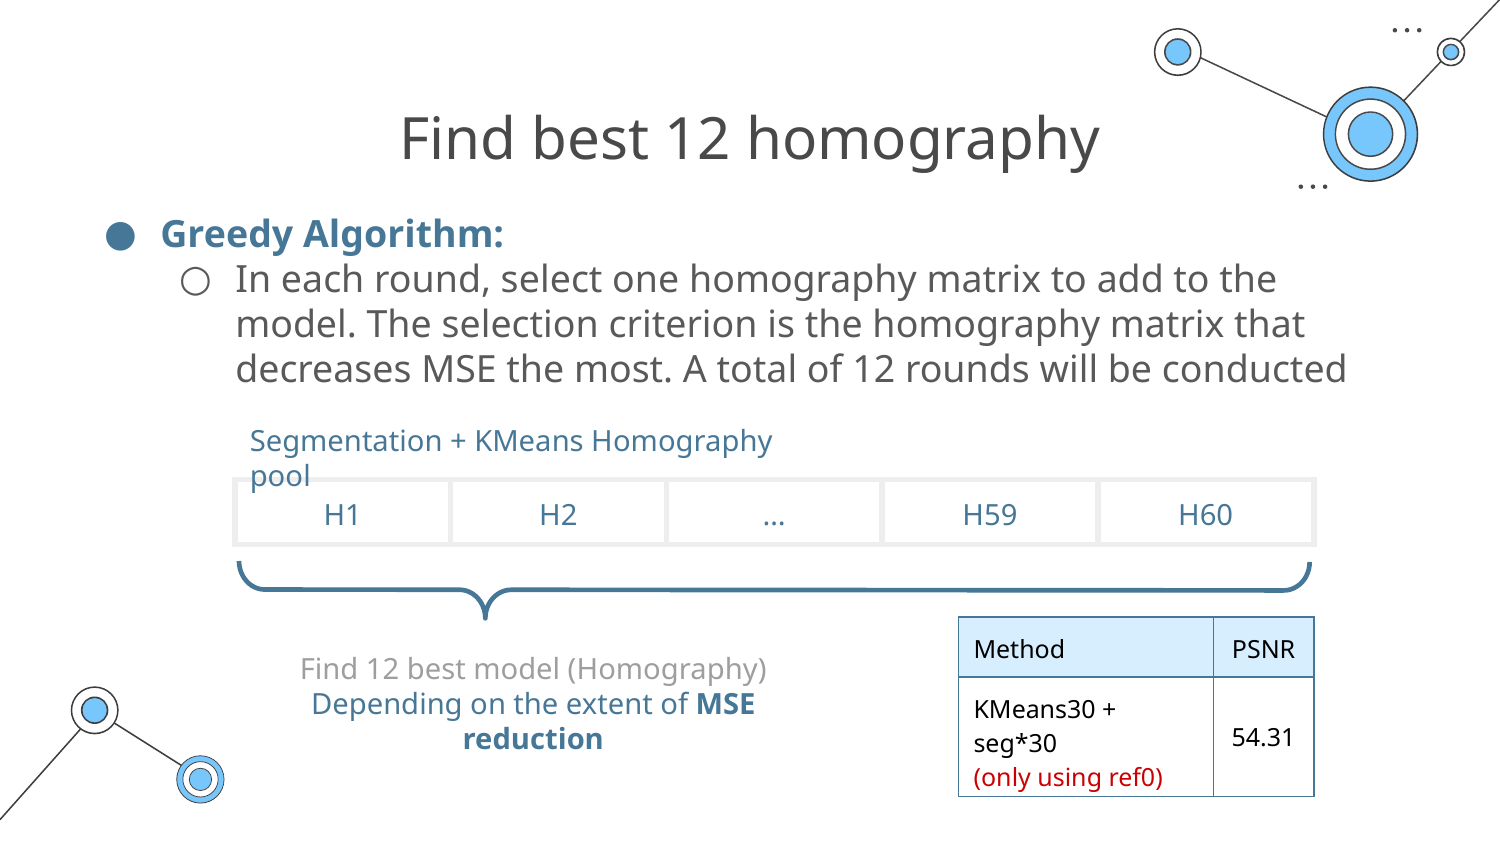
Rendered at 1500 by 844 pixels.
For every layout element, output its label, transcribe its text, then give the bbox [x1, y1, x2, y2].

table_header H1 [238, 507, 448, 542]
table_cell 54.31 [1214, 678, 1313, 796]
text_box [238, 561, 1310, 619]
table_header H2 [453, 507, 664, 542]
table_header PSNR [1214, 618, 1313, 676]
text_box Greedy Algorithm: In each round, select one homography matrix to add to the model. The selection criterion is the homography matrix that decreases MSE the most. A total of 12 rounds will be conducted [70, 195, 1417, 405]
table_header Method [959, 618, 1213, 676]
text_box Segmentation + KMeans Homography pool [234, 407, 856, 507]
table_header H60 [1101, 482, 1311, 542]
table_cell KMeans30 + seg*30 (only using ref0) [959, 678, 1213, 796]
table_header … [669, 482, 879, 542]
title Find best 12 homography [118, 86, 1382, 181]
text_box Find 12 best model (Homography) Depending on the extent of MSE reduction [234, 635, 832, 771]
table_header H59 [885, 482, 1095, 542]
